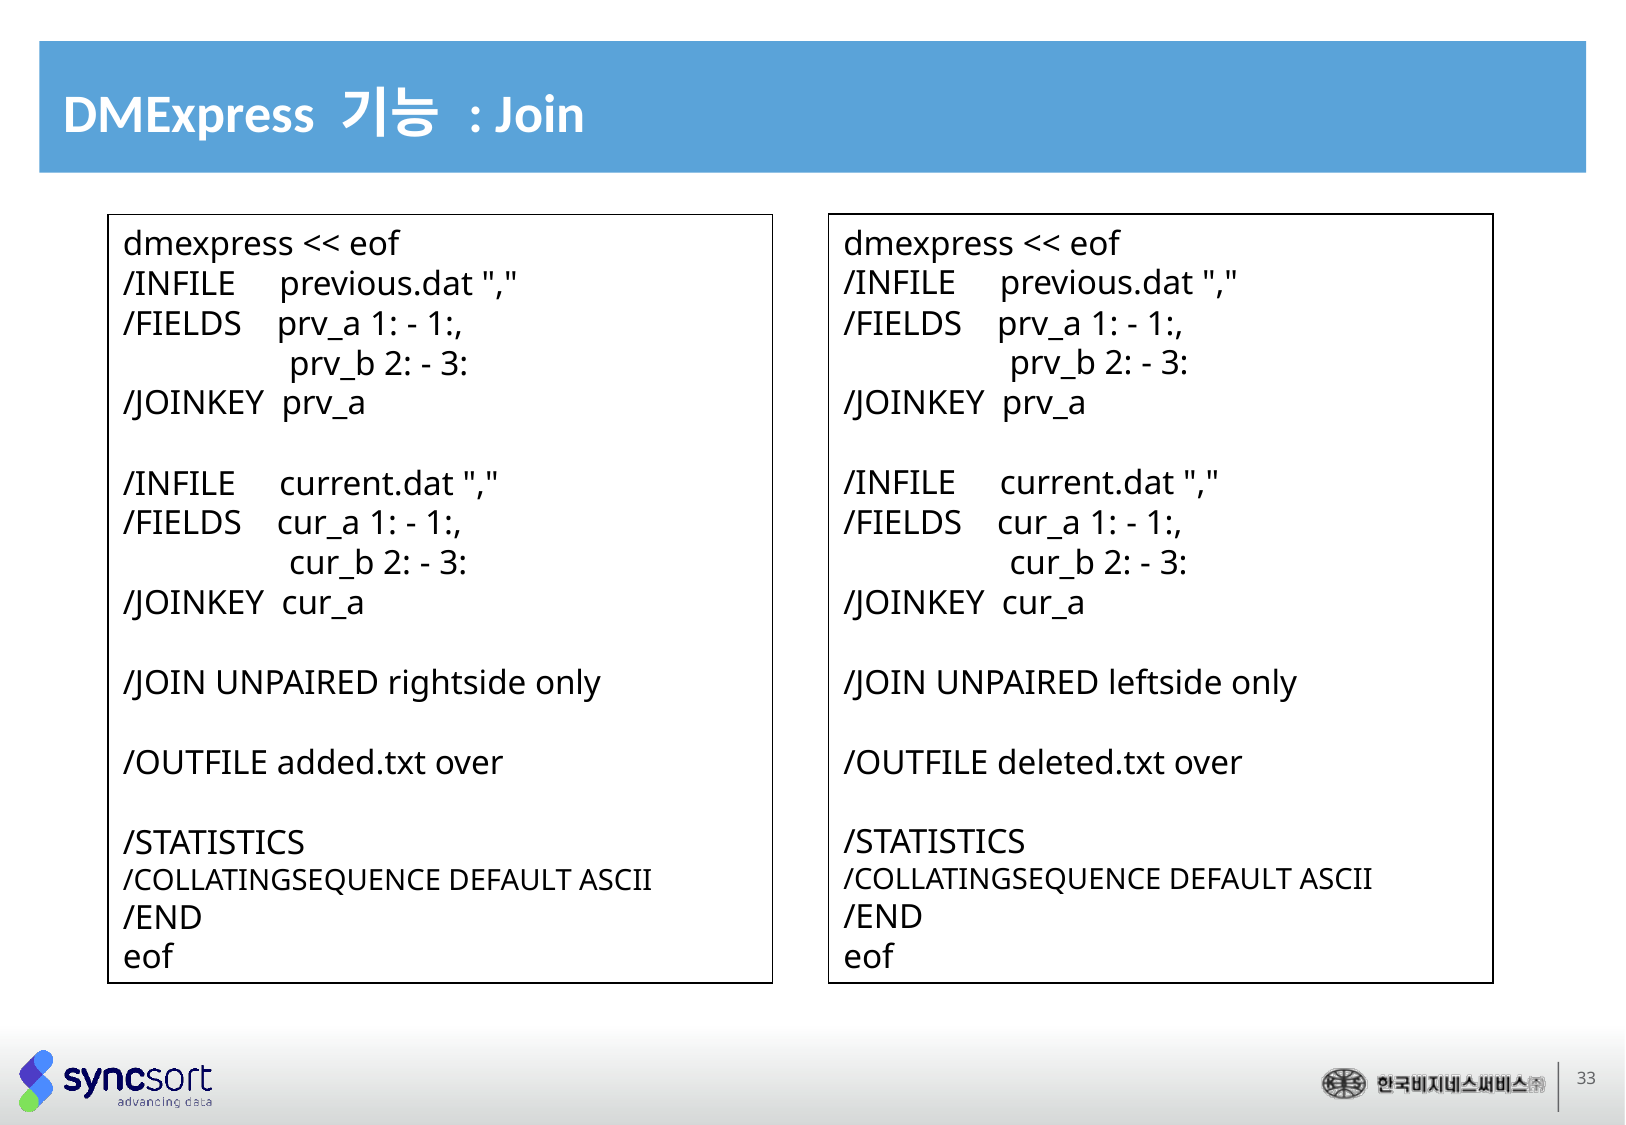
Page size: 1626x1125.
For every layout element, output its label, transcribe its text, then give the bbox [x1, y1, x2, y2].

picture [0, 1024, 1625, 1125]
text_box dmexpress << eof /INFILE previous.dat "," /FIELDS prv_a 1: - 1:, prv_b 2: - 3: /JOINKEY prv_a /INFILE current.dat "," /FIELDS cur_a 1: - 1:, cur_b 2: - 3: /JOINKEY cur_a /JOIN UNPAIRED leftside only /OUTFILE deleted.txt over /STATISTICS /COLLATINGSEQUENCE DEFAULT ASCII /END eof [828, 214, 1493, 983]
text_box dmexpress << eof /INFILE previous.dat "," /FIELDS prv_a 1: - 1:, prv_b 2: - 3: /JOINKEY prv_a /INFILE current.dat "," /FIELDS cur_a 1: - 1:, cur_b 2: - 3: /JOINKEY cur_a /JOIN UNPAIRED rightside only /OUTFILE added.txt over /STATISTICS /COLLATINGSEQUENCE DEFAULT ASCII /END eof [107, 214, 773, 984]
title DMExpress 기능 : Join [48, 55, 1579, 175]
